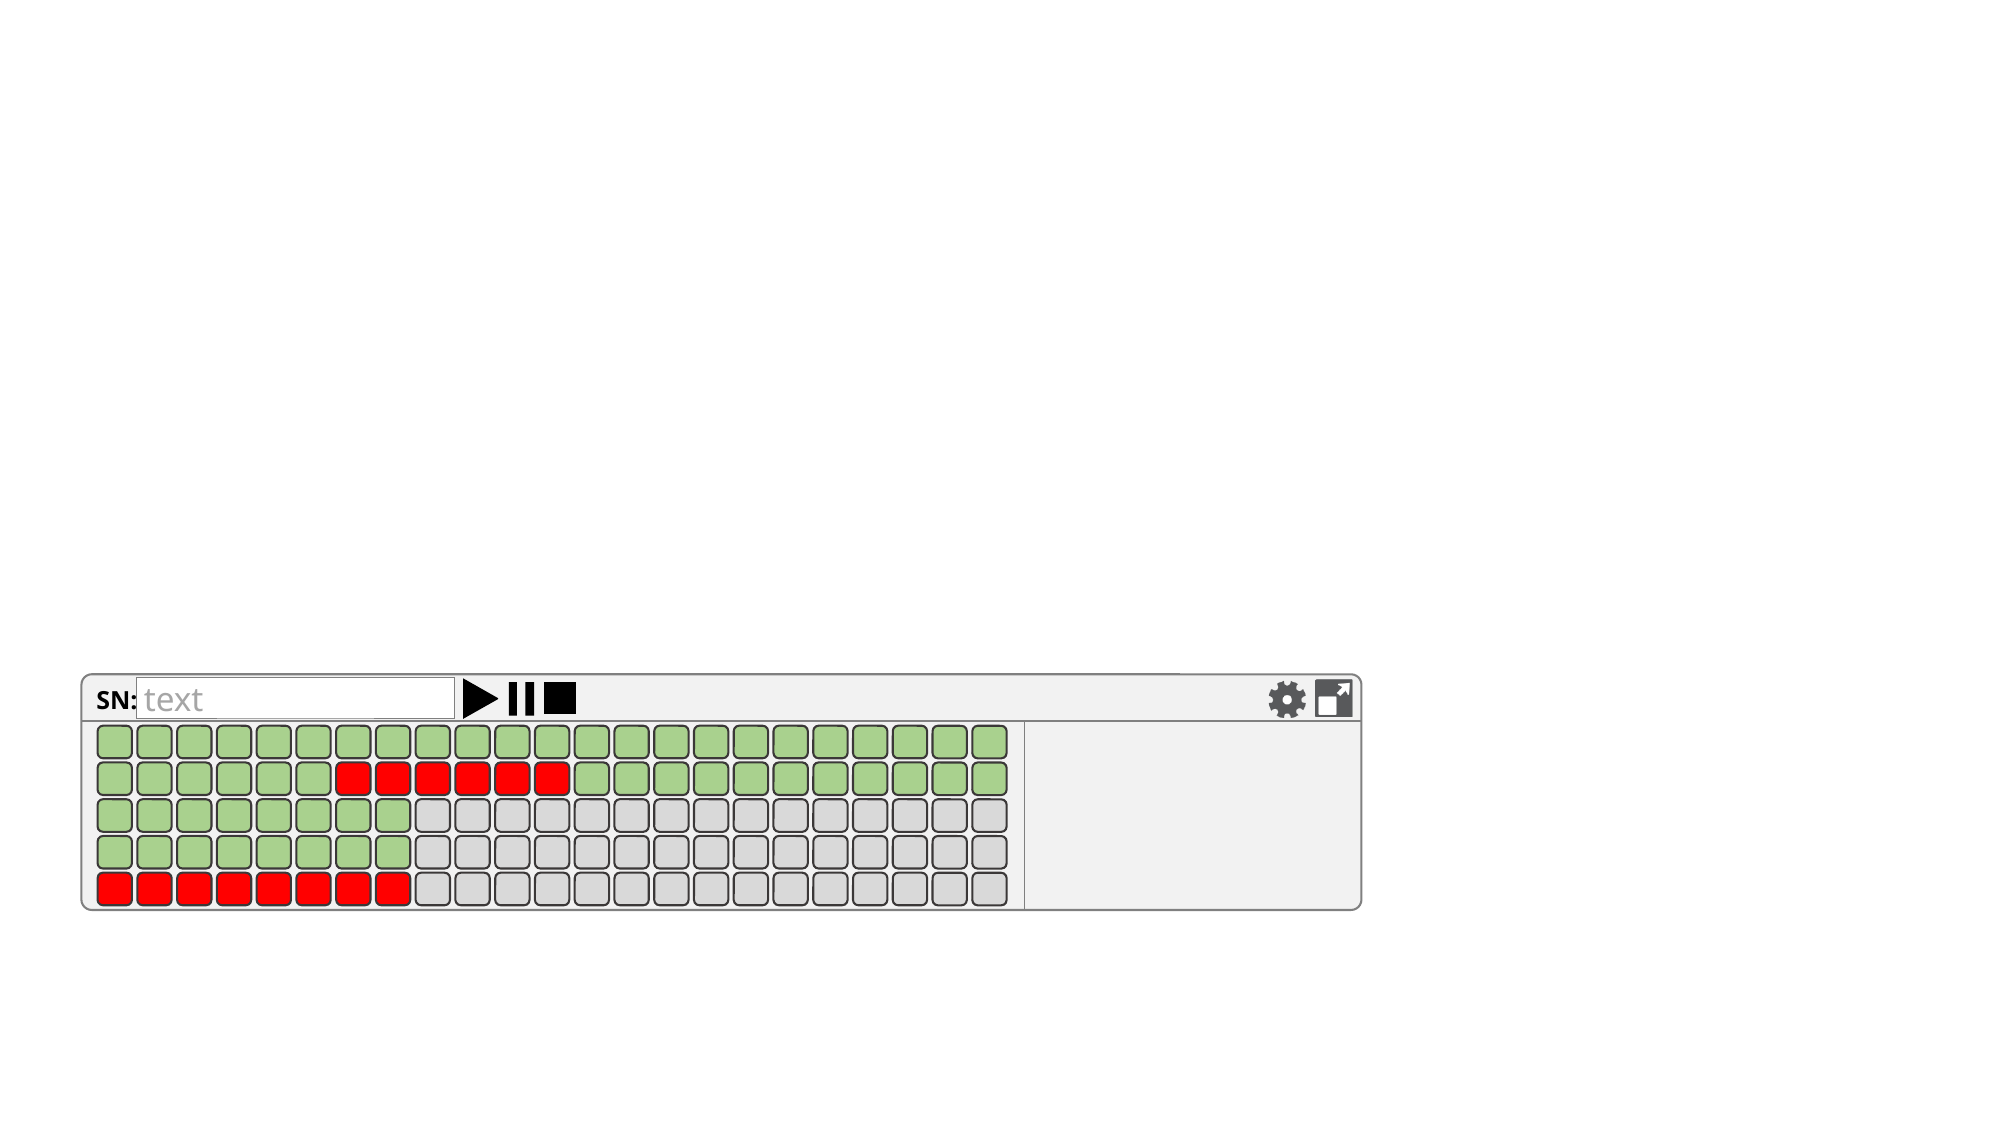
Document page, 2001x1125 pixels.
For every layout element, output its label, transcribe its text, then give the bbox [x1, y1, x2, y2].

text_box [573, 761, 611, 797]
text_box [335, 761, 372, 797]
text_box [454, 798, 491, 833]
text_box [374, 761, 412, 797]
text_box [971, 834, 1008, 870]
text_box [414, 724, 452, 760]
text_box [613, 724, 650, 760]
text_box [891, 798, 929, 833]
picture [1315, 678, 1353, 717]
text_box [215, 834, 253, 870]
text_box [812, 724, 849, 760]
text_box [653, 871, 690, 907]
text_box [891, 724, 929, 760]
text_box [533, 798, 571, 833]
text_box [136, 761, 173, 797]
text_box [573, 798, 611, 833]
text_box [533, 871, 571, 907]
text_box [772, 724, 809, 760]
text_box [732, 834, 770, 870]
text_box [414, 871, 452, 907]
text_box [653, 798, 690, 833]
text_box [176, 798, 213, 833]
text_box [573, 871, 611, 907]
text_box [573, 834, 611, 870]
text_box [176, 761, 213, 797]
text_box [772, 798, 809, 833]
text_box [613, 798, 650, 833]
text_box [454, 761, 491, 797]
text_box [613, 834, 650, 870]
text_box [255, 834, 292, 870]
text_box [374, 798, 412, 833]
text_box [176, 871, 213, 907]
text_box [136, 798, 173, 833]
text_box [692, 724, 730, 760]
text_box [732, 761, 770, 797]
text_box [533, 761, 571, 797]
text_box [215, 798, 253, 833]
text_box [851, 871, 889, 907]
text_box [533, 834, 571, 870]
text_box [732, 798, 770, 833]
text_box [971, 761, 1008, 797]
text_box [215, 871, 253, 907]
text_box [971, 798, 1008, 833]
text_box [454, 724, 491, 760]
text_box [891, 871, 929, 907]
text_box [215, 761, 253, 797]
text_box [295, 834, 332, 870]
picture [1268, 680, 1307, 718]
text_box [494, 724, 531, 760]
text_box [851, 761, 889, 797]
text_box [96, 871, 133, 907]
text_box [851, 724, 889, 760]
text_box [255, 871, 292, 907]
text_box [971, 871, 1008, 907]
text_box [335, 871, 372, 907]
text_box [335, 724, 372, 760]
text_box [692, 798, 730, 833]
text_box [772, 871, 809, 907]
text_box [96, 834, 133, 870]
text_box [931, 798, 968, 833]
text_box [136, 724, 173, 760]
text_box [891, 834, 929, 870]
text_box [613, 761, 650, 797]
text_box [414, 834, 452, 870]
text_box [136, 834, 173, 870]
text_box [812, 798, 849, 833]
text_box [295, 761, 332, 797]
text_box [374, 834, 412, 870]
text_box [812, 871, 849, 907]
text_box [692, 834, 730, 870]
text_box [931, 834, 968, 870]
text_box [653, 834, 690, 870]
text_box [732, 724, 770, 760]
text_box [215, 724, 253, 760]
text_box [414, 761, 452, 797]
text_box [295, 871, 332, 907]
text_box [335, 834, 372, 870]
text_box [812, 761, 849, 797]
text_box [335, 798, 372, 833]
text_box [812, 834, 849, 870]
text_box [772, 761, 809, 797]
text_box [295, 724, 332, 760]
text_box [295, 798, 332, 833]
text_box [374, 871, 412, 907]
text_box [136, 871, 173, 907]
text_box [851, 798, 889, 833]
text_box [653, 724, 690, 760]
text_box [931, 871, 968, 907]
text_box [891, 761, 929, 797]
text_box [772, 834, 809, 870]
text_box [653, 761, 690, 797]
text_box [692, 871, 730, 907]
text_box [931, 761, 968, 797]
text_box [533, 724, 571, 760]
text_box [255, 761, 292, 797]
text_box [971, 724, 1008, 760]
text_box [494, 761, 531, 797]
text_box [494, 871, 531, 907]
text_box [494, 834, 531, 870]
text_box [732, 871, 770, 907]
text_box text [136, 676, 455, 719]
text_box SN: [81, 681, 153, 719]
text_box [80, 673, 1363, 912]
text_box [374, 724, 412, 760]
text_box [463, 678, 575, 720]
text_box [255, 724, 292, 760]
text_box [494, 798, 531, 833]
text_box [851, 834, 889, 870]
text_box [96, 724, 133, 760]
text_box [96, 798, 133, 833]
text_box [931, 724, 968, 760]
text_box [176, 724, 213, 760]
text_box [692, 761, 730, 797]
text_box [414, 798, 452, 833]
text_box [613, 871, 650, 907]
text_box [176, 834, 213, 870]
text_box [454, 834, 491, 870]
text_box [454, 871, 491, 907]
text_box [573, 724, 611, 760]
text_box [96, 761, 133, 797]
text_box [255, 798, 292, 833]
